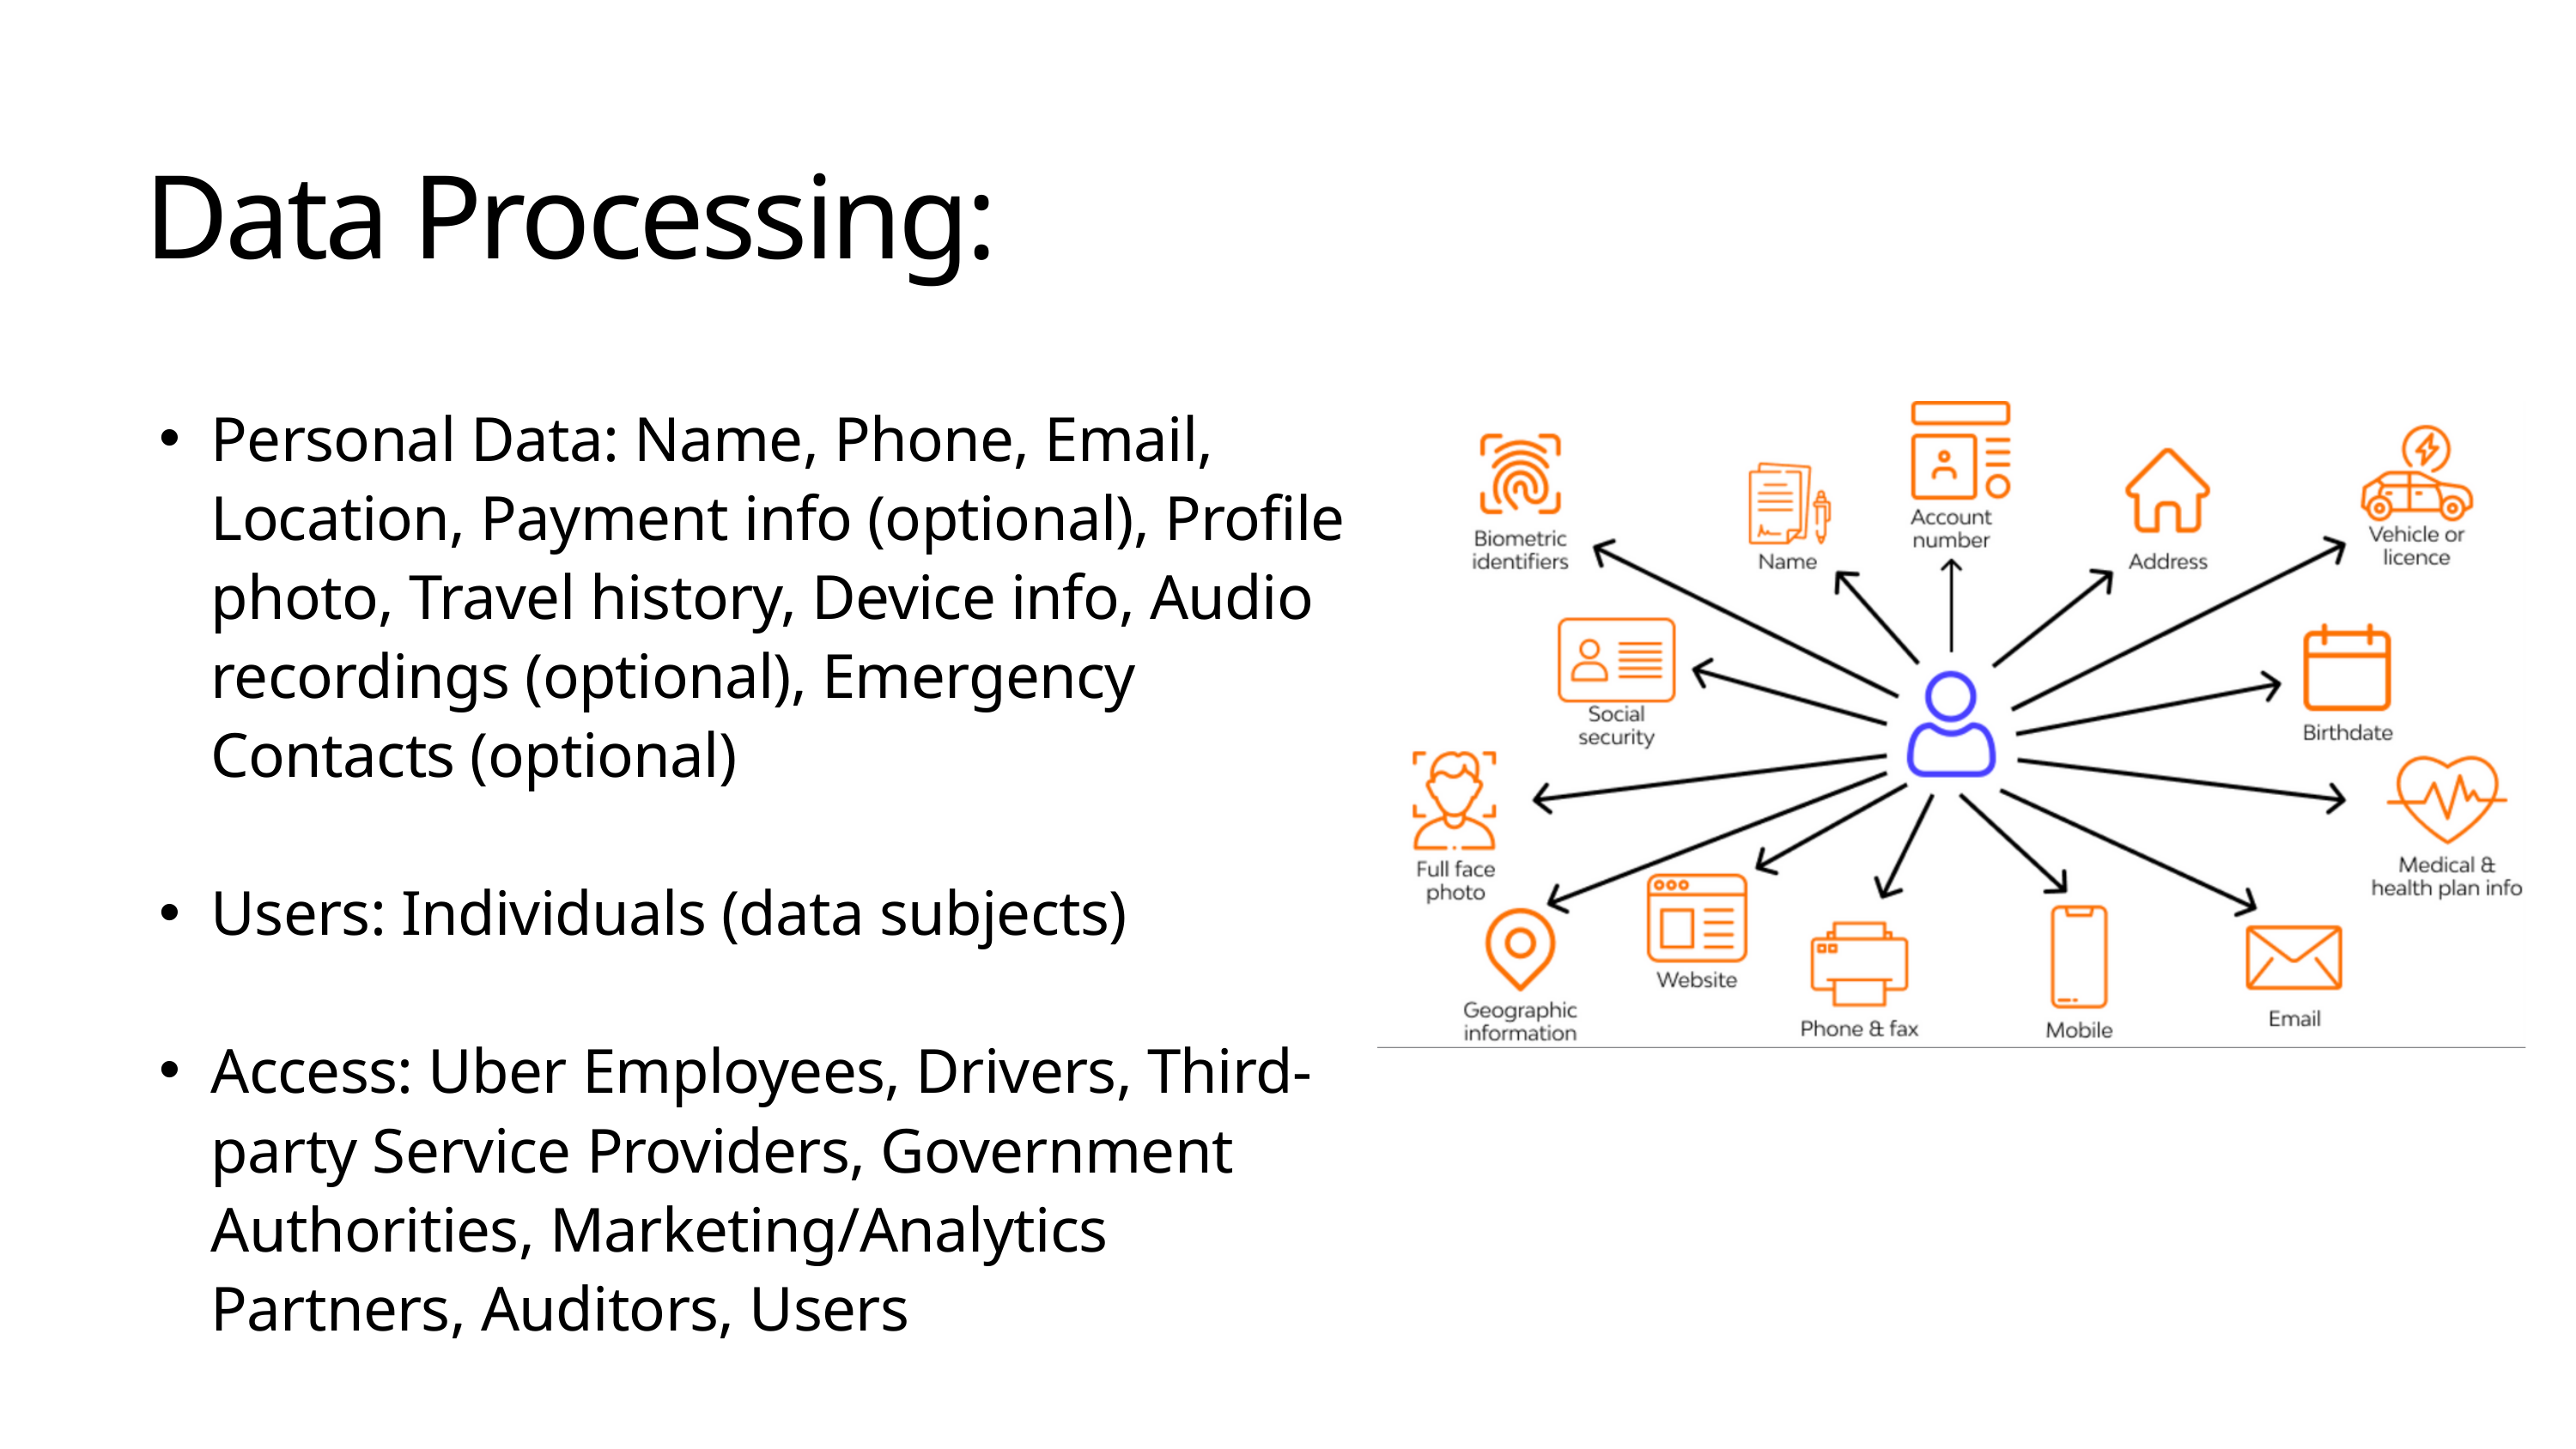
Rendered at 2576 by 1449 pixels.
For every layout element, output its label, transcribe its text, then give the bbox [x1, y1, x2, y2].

text_box [1377, 401, 2526, 1048]
text_box Personal Data: Name, Phone, Email, Location, Payment info (optional), Profile photo, Travel history, Device info, Audio recordings (optional), Emergency Contacts (optional) Users: Individuals (data subjects) Access: Uber Employees, Drivers, Third-party Service Providers, Government Authorities, Marketing/Analytics Partners, Auditors, Users [107, 394, 1377, 1422]
text_box Data Processing: [144, 143, 1576, 421]
